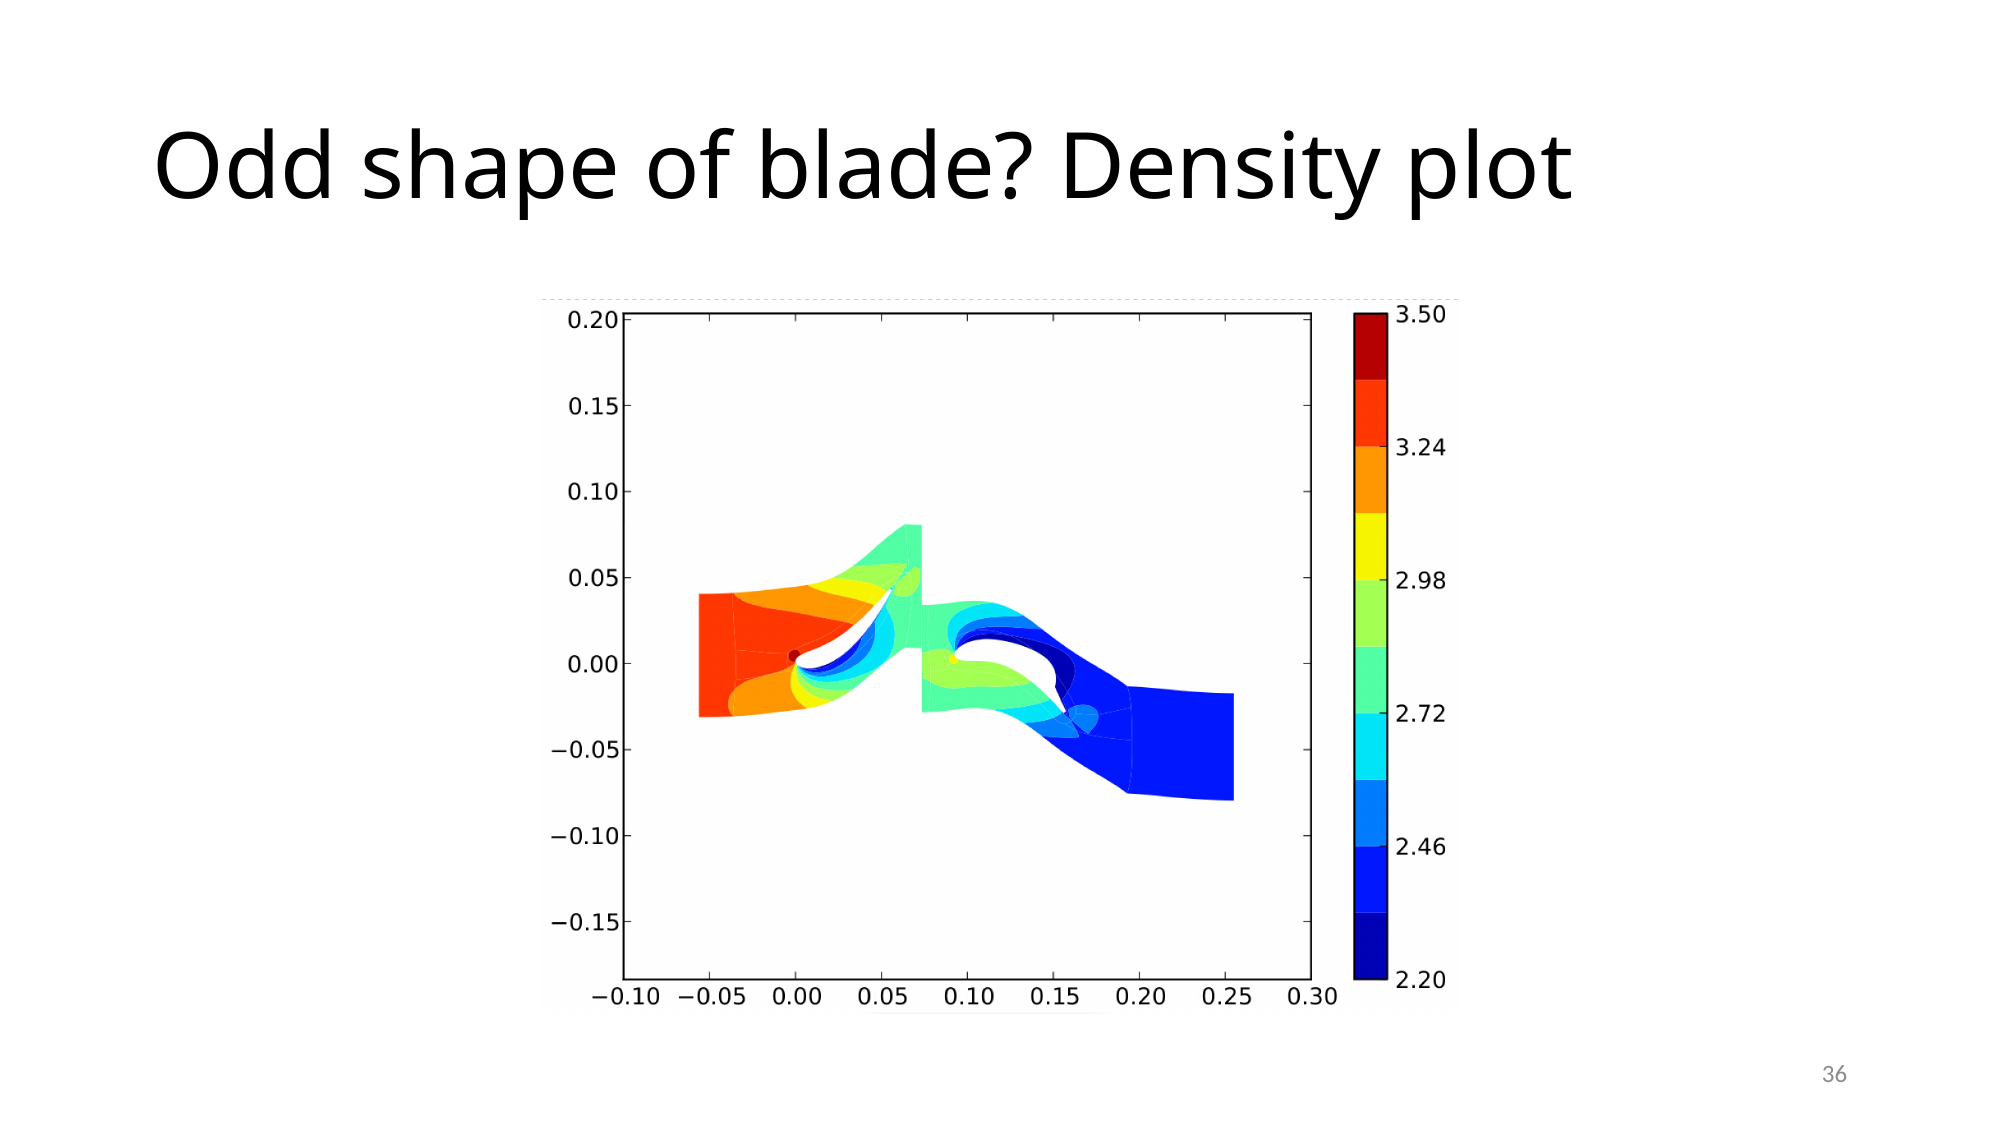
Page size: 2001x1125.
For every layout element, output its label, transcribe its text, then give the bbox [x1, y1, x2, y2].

slide_number 36 [1412, 1042, 1863, 1103]
title Odd shape of blade? Density plot [137, 59, 1863, 278]
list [539, 299, 1461, 1014]
